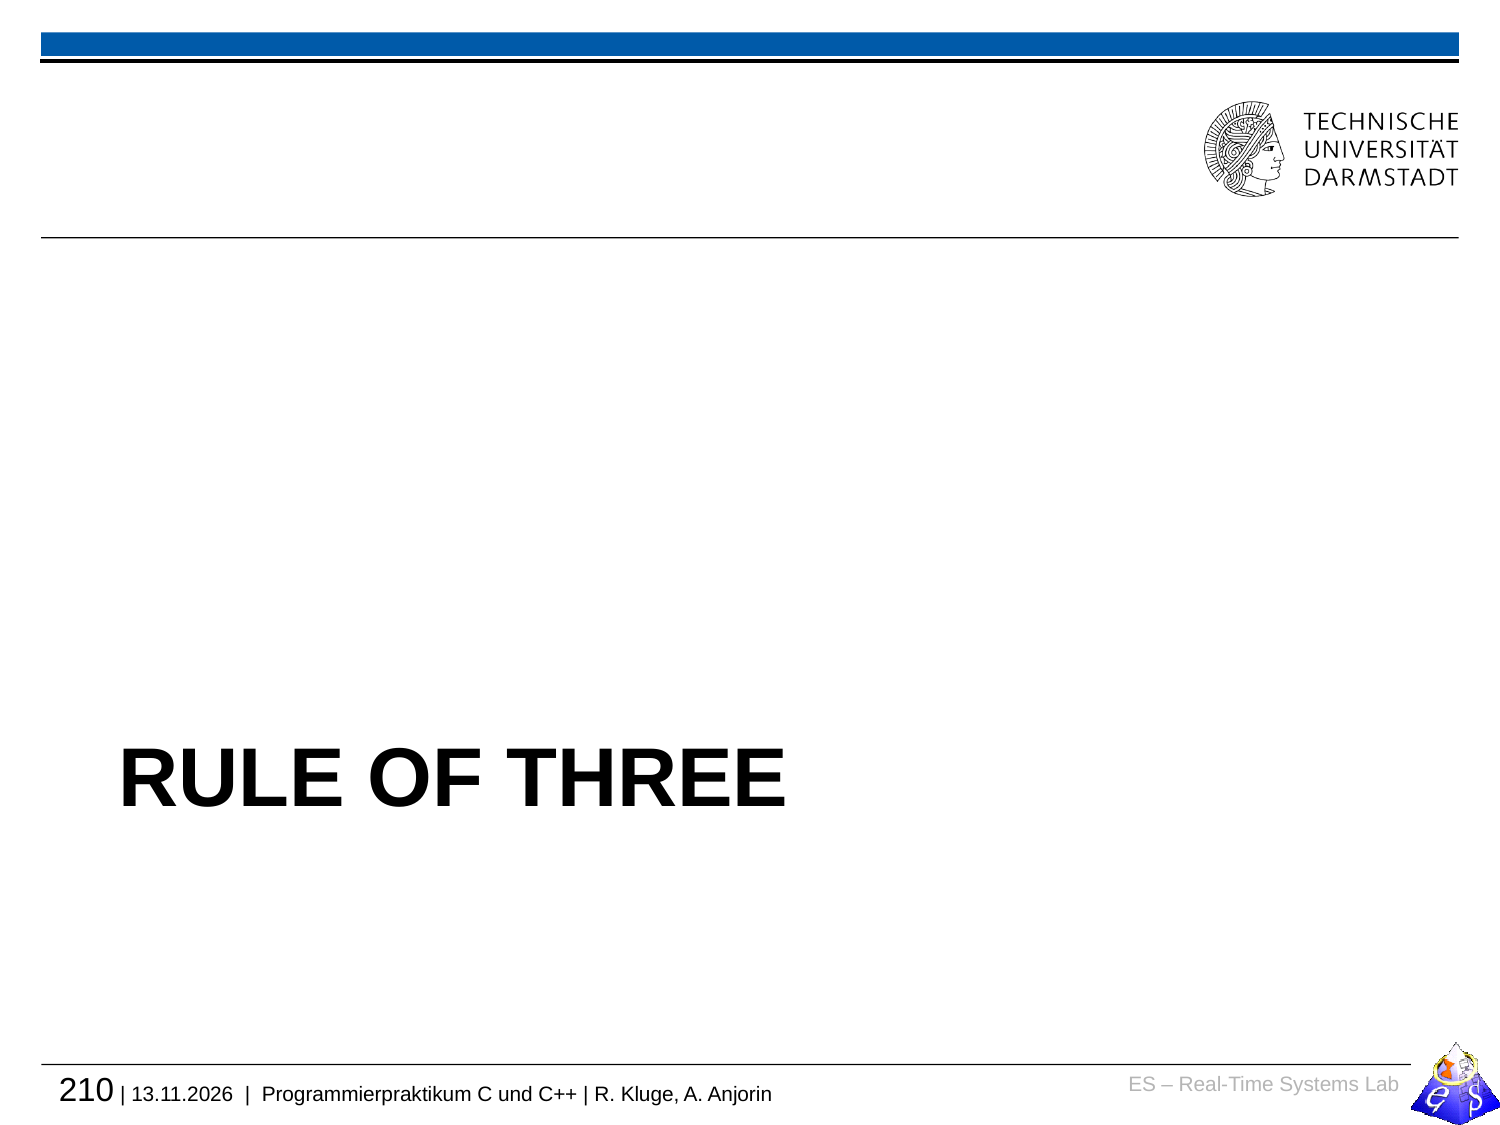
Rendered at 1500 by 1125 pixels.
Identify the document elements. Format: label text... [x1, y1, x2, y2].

picture [1411, 1041, 1500, 1125]
title Rule of Three [118, 722, 1394, 947]
picture [1175, 84, 1483, 214]
